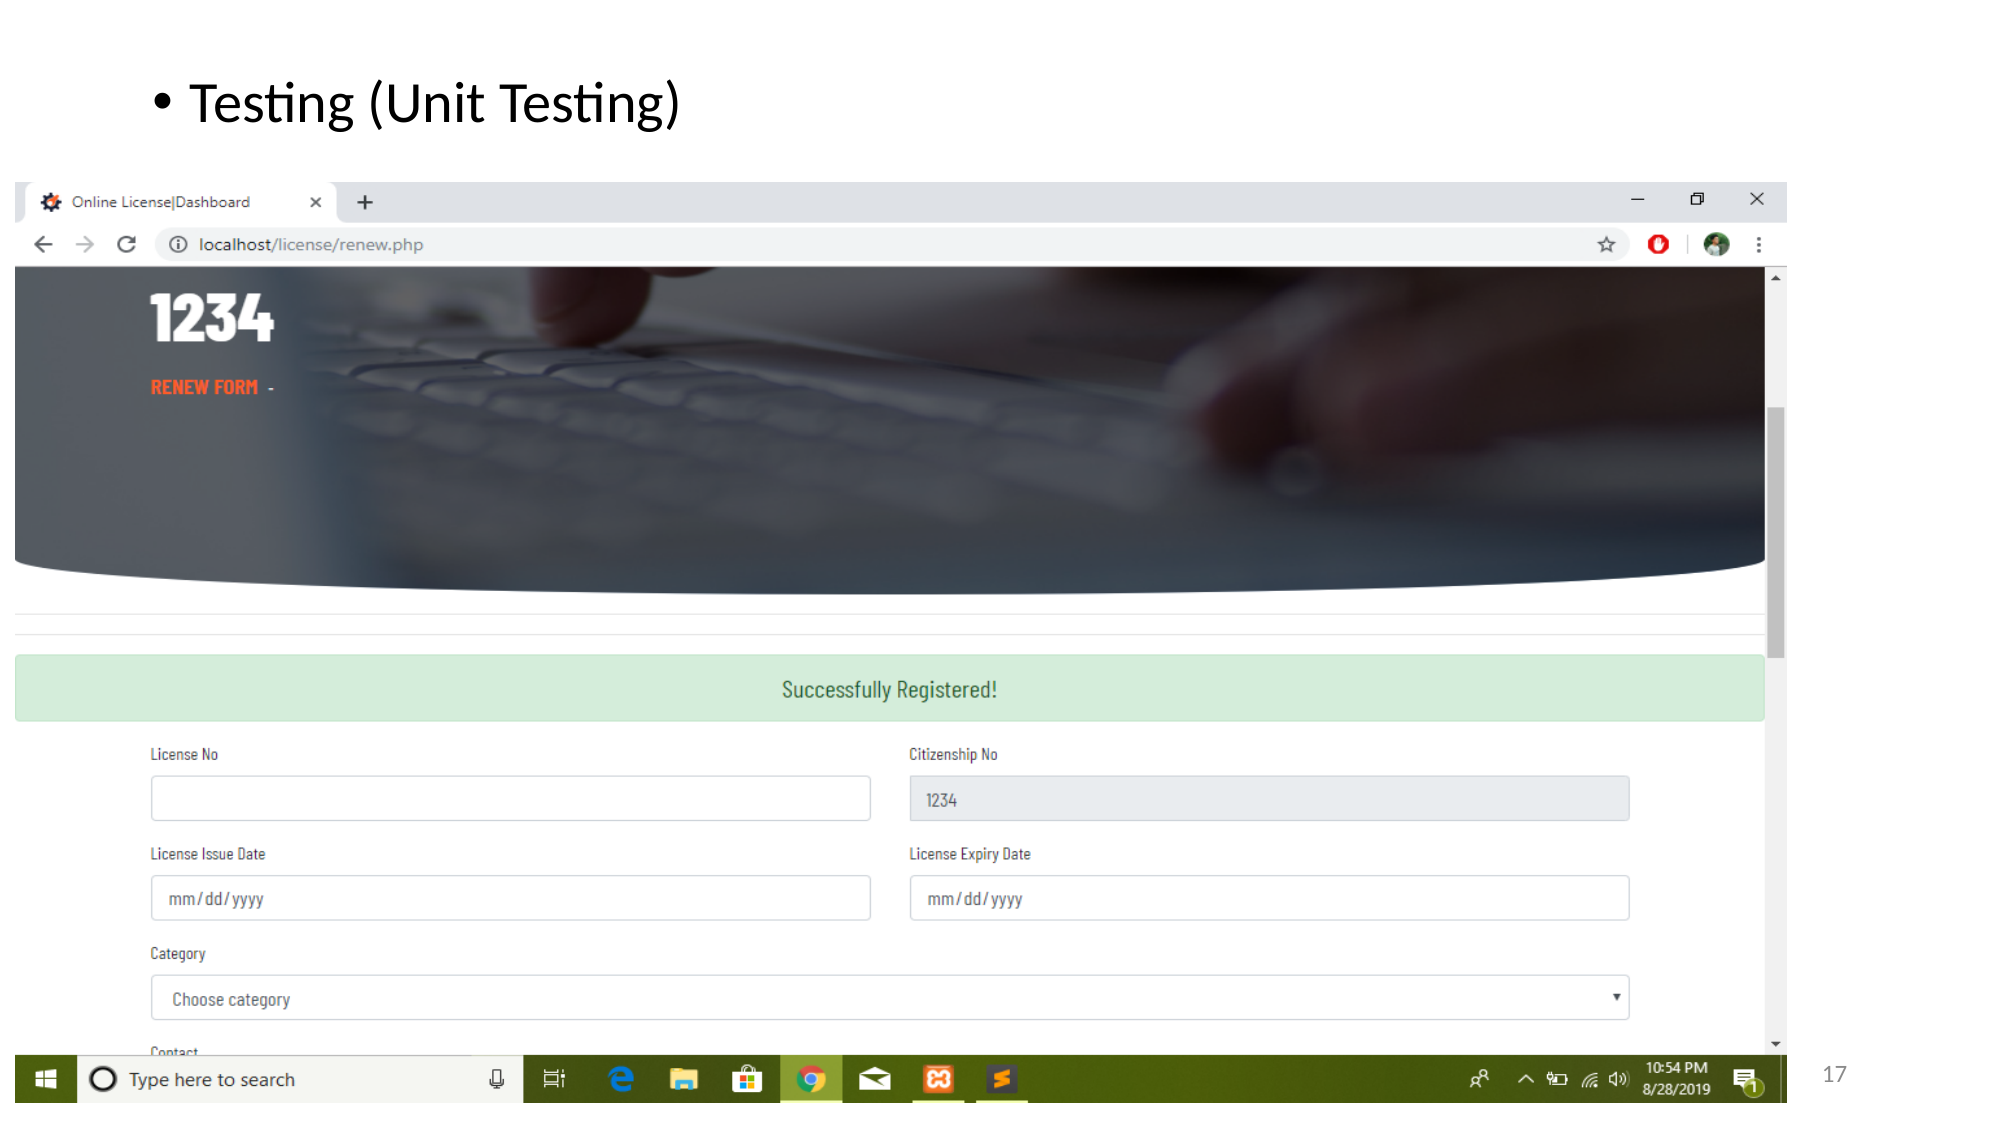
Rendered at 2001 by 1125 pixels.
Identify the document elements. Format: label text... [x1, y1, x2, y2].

slide_number 17 [1787, 1042, 1863, 1103]
list Testing (Unit Testing) [137, 65, 1863, 1005]
picture [15, 182, 1787, 1103]
